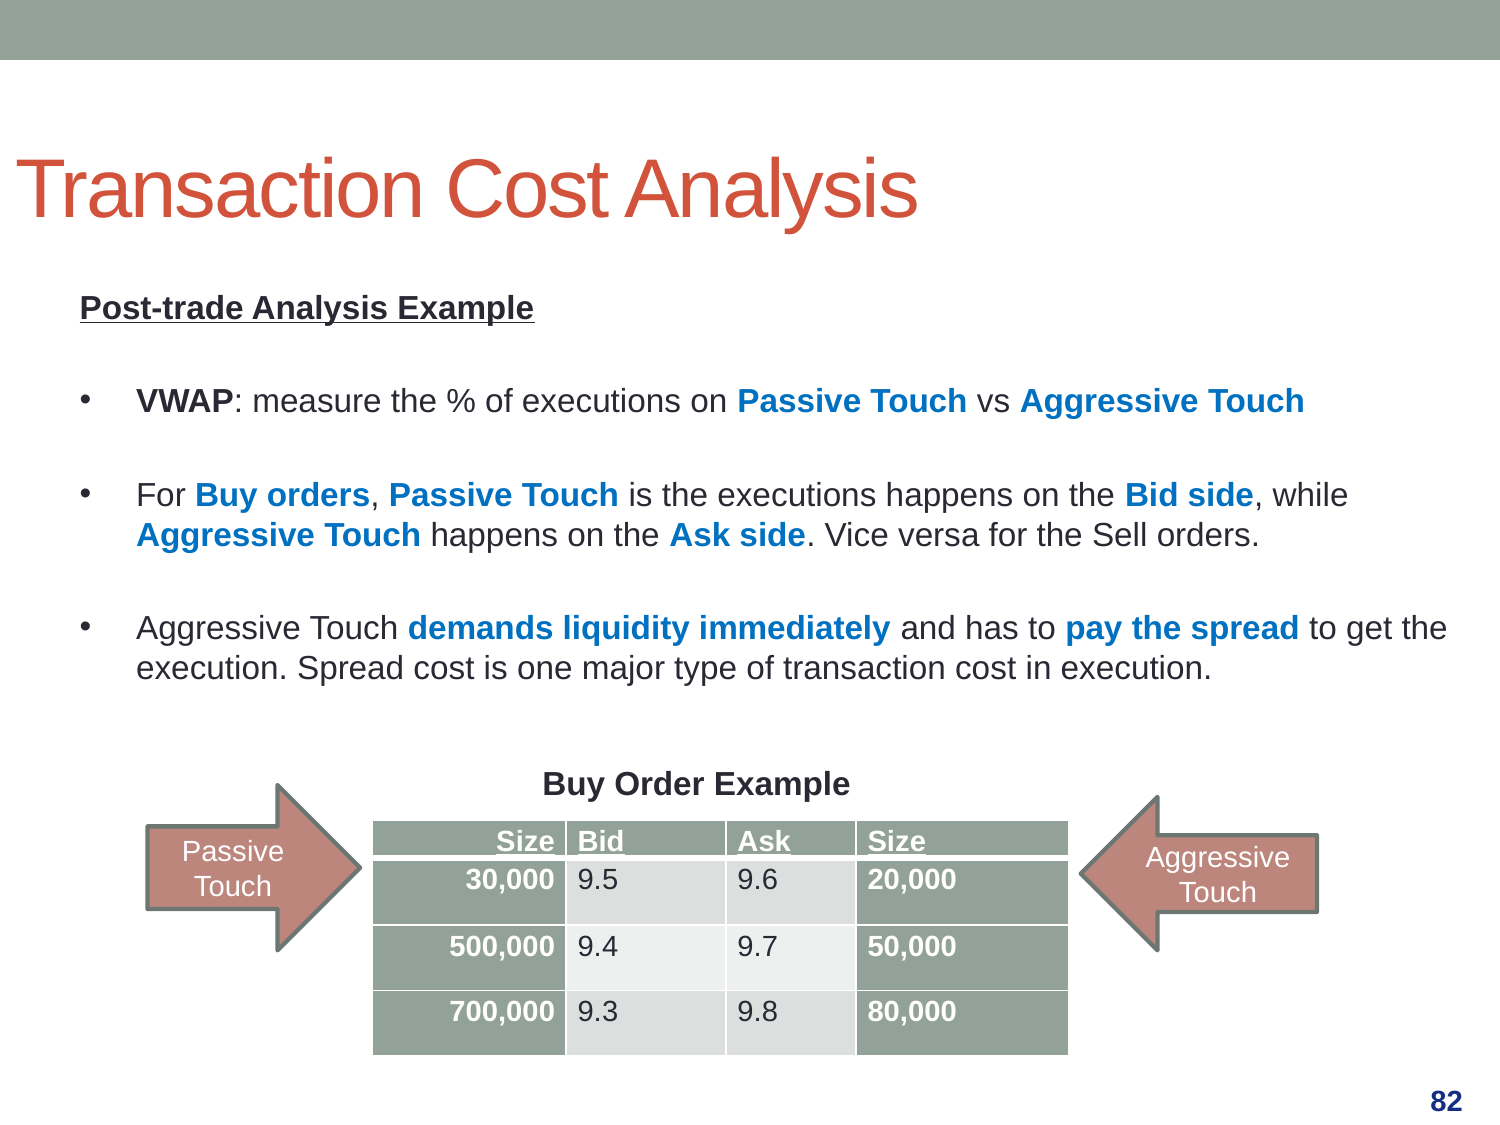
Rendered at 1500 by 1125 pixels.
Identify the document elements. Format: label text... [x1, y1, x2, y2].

table_cell 9.6 [727, 861, 855, 924]
title Transaction Cost Analysis [0, 101, 1325, 266]
table_cell 9.3 [567, 991, 725, 1055]
table_cell 500,000 [373, 926, 565, 990]
table_cell 9.4 [567, 926, 725, 990]
table_header Size [373, 821, 565, 855]
table_header Ask [727, 821, 855, 855]
text_box Passive Touch [145, 783, 363, 953]
slide_number 82 [1415, 1070, 1499, 1125]
table_cell 80,000 [857, 991, 1068, 1055]
table_cell 9.5 [567, 861, 725, 924]
table_cell 50,000 [857, 926, 1068, 990]
table_cell 9.8 [727, 991, 855, 1055]
table_header Bid [567, 821, 725, 855]
text_box Post-trade Analysis Example VWAP: measure the % of executions on Passive Touch vs Aggressive Touch For Buy orders, Passive Touch is the executions happens on the Bid side, while Aggressive Touch happens on the Ask side. Vice versa for the Sell orders. Aggressive Touch demands liquidity immediately and has to pay the spread to get the execution. Spread cost is one major type of transaction cost in execution. [64, 278, 1483, 1047]
table_cell 9.7 [727, 926, 855, 990]
table_cell 700,000 [373, 991, 565, 1055]
table_header Size [857, 821, 1068, 855]
table_cell 30,000 [373, 861, 565, 924]
text_box Aggressive Touch [1078, 794, 1320, 953]
table_cell 20,000 [857, 861, 1068, 924]
text_box Buy Order Example [527, 754, 866, 810]
